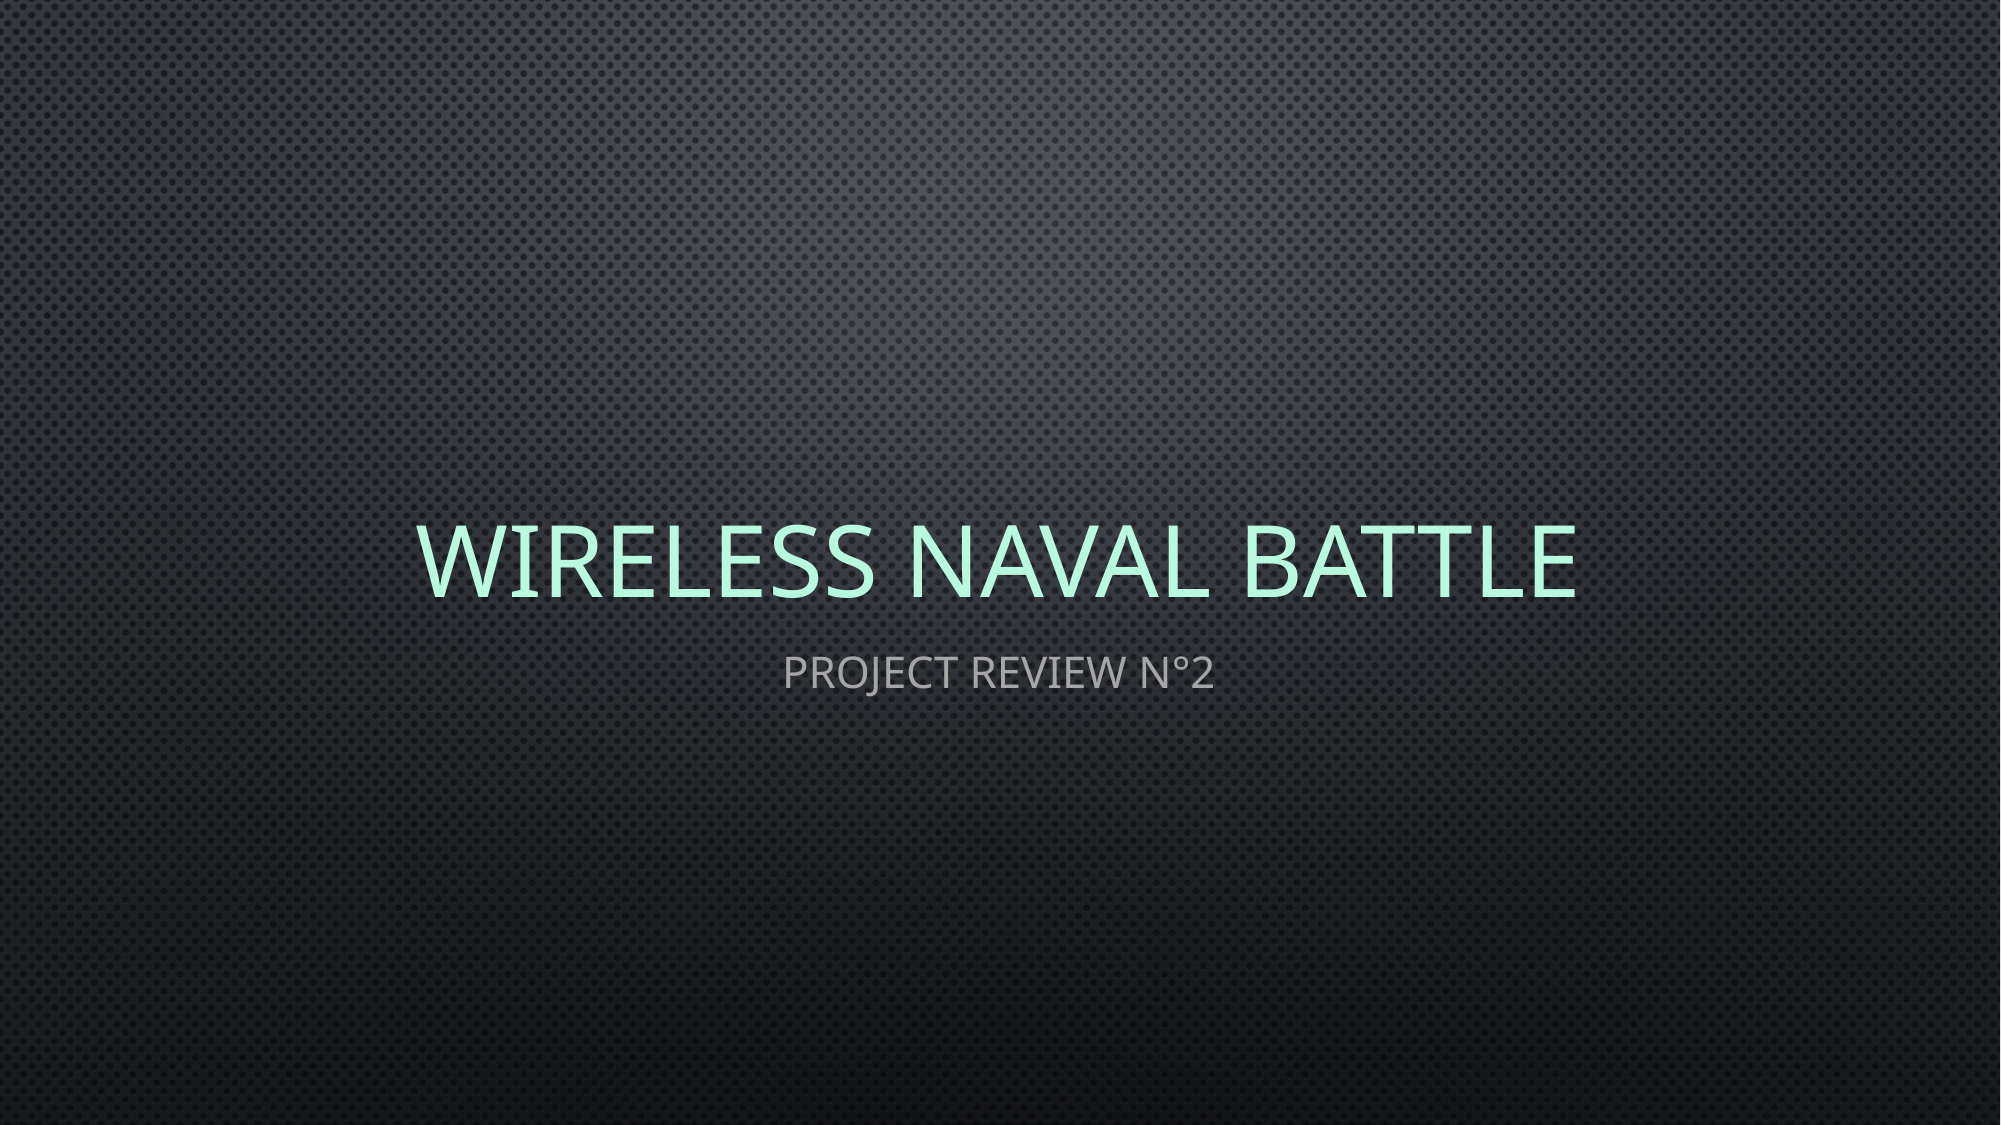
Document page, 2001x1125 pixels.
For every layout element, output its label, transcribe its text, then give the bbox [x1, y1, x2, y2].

title Wireless Naval Battle [287, 465, 1711, 625]
subtitle Project review n°2 [287, 637, 1711, 950]
